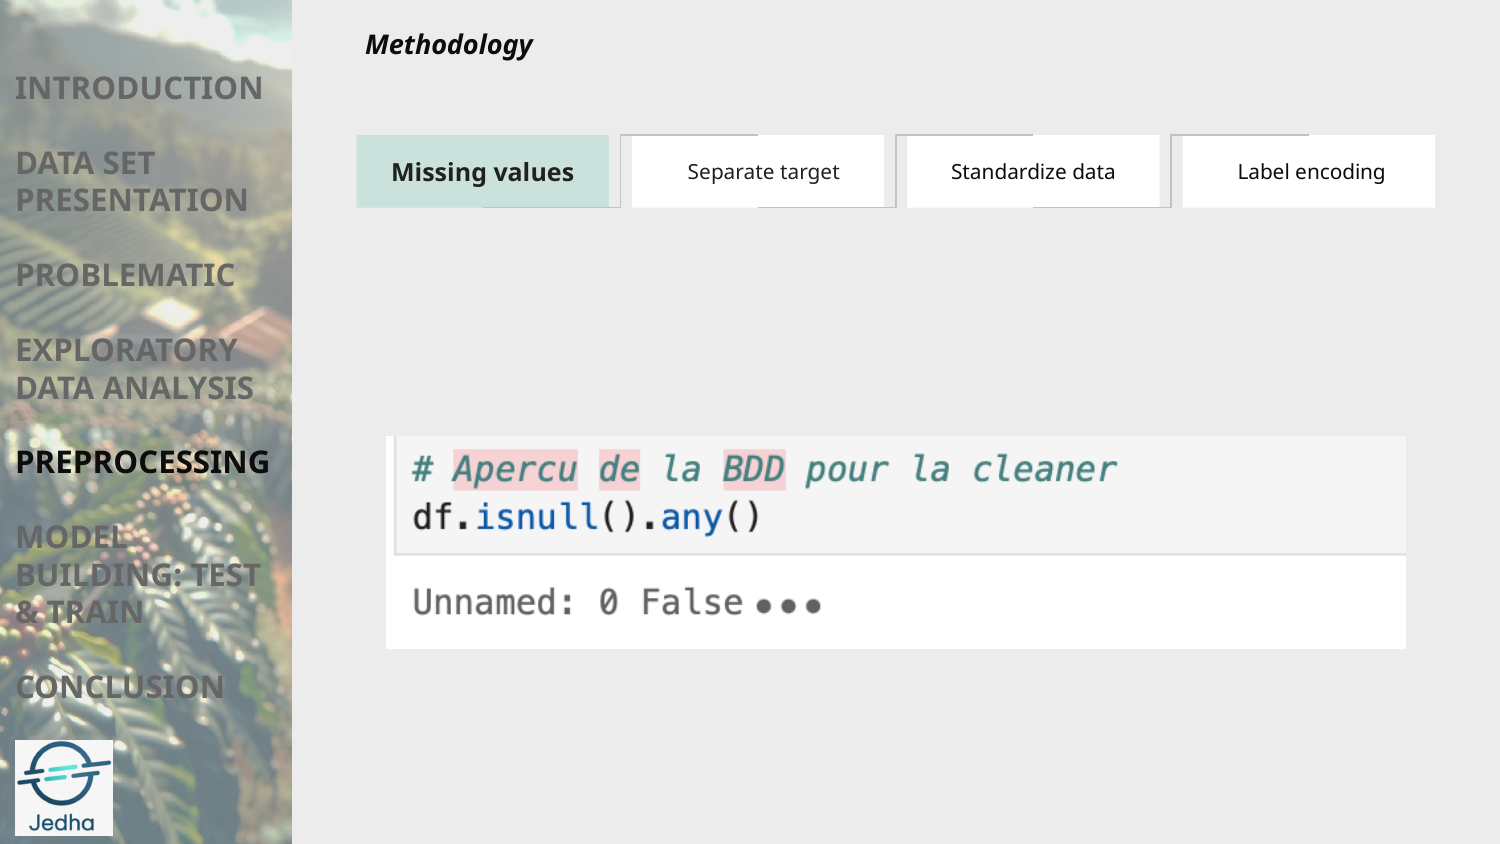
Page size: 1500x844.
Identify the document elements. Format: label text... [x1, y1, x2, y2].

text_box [1134, 33, 1208, 310]
text_box Separate target [662, 135, 854, 208]
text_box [859, 33, 933, 310]
text_box Methodology [350, 12, 1500, 89]
text_box Standardize data [937, 135, 1129, 208]
picture [0, 0, 292, 844]
text_box Label encoding [1213, 135, 1435, 208]
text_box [583, 33, 657, 310]
text_box Missing values [356, 135, 578, 208]
picture [386, 436, 1406, 649]
